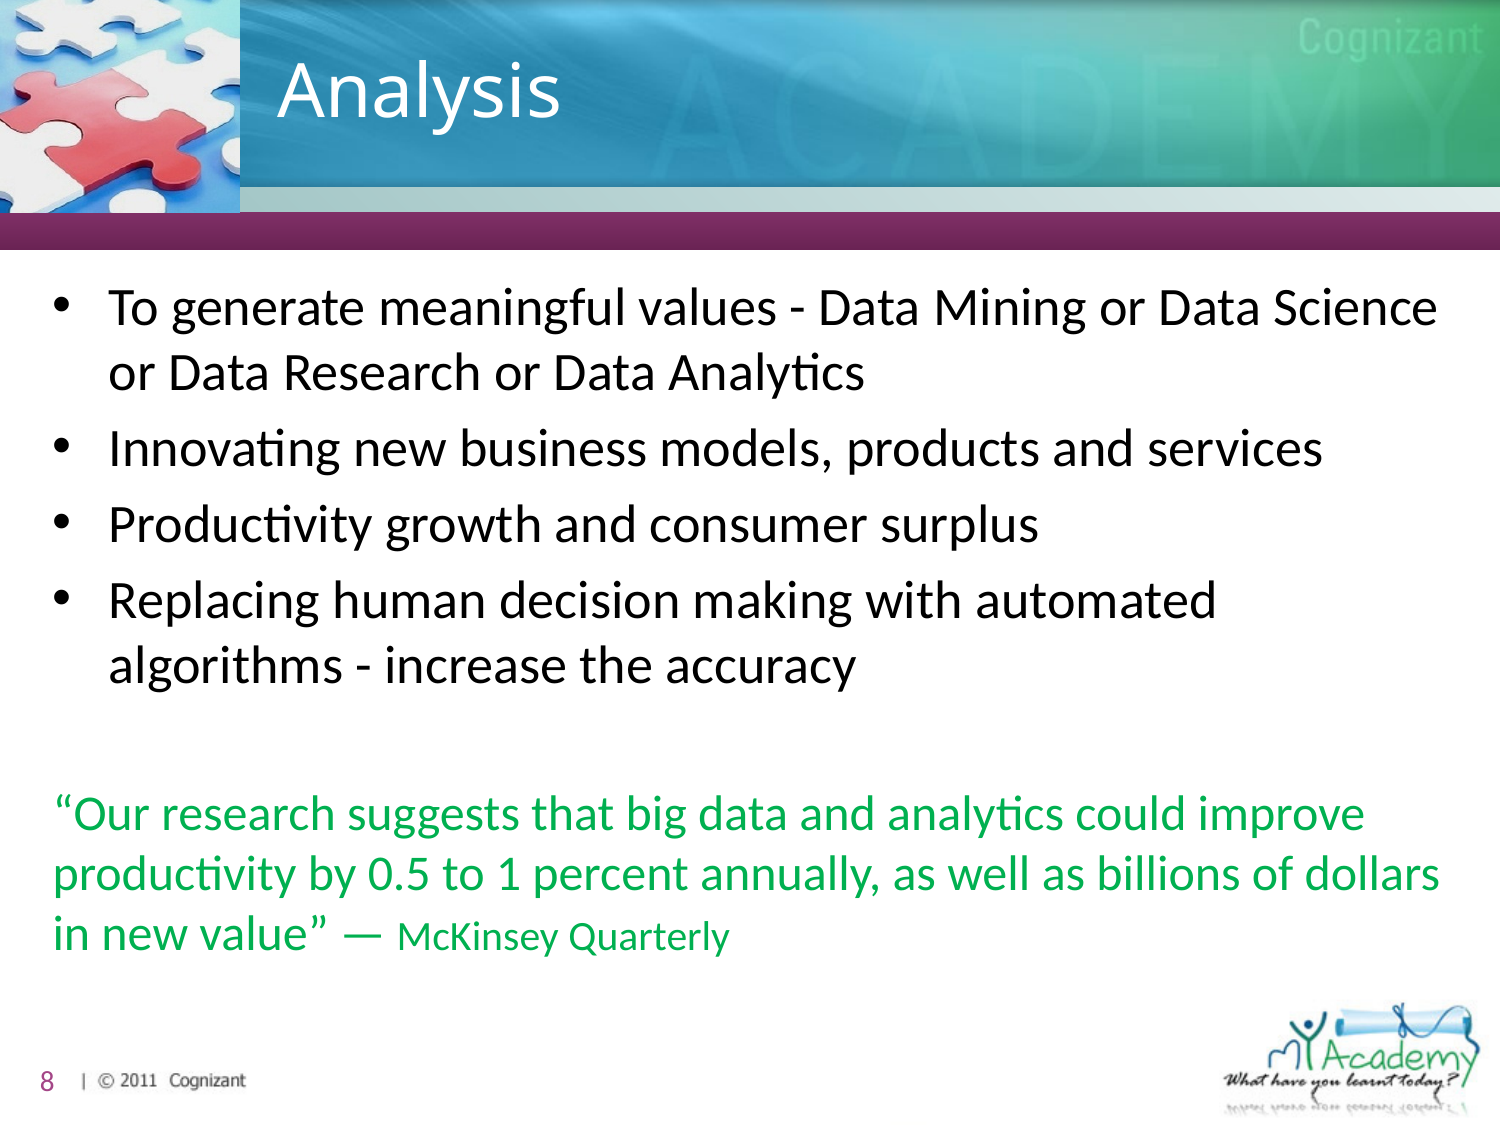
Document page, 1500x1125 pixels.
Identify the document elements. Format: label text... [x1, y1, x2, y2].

slide_number 8 [24, 1054, 100, 1100]
picture [0, 250, 1500, 1125]
list To generate meaningful values - Data Mining or Data Science or Data Research or Data Analytics Innovating new business models, products and services Productivity growth and consumer surplus Replacing human decision making with automated algorithms - increase the accuracy “Our research suggests that big data and analytics could improve productivity by 0.5 to 1 percent annually, as well as billions of dollars in new value” — McKinsey Quarterly [37, 263, 1463, 1076]
picture [0, 0, 1500, 213]
title Analysis [262, 0, 1500, 175]
